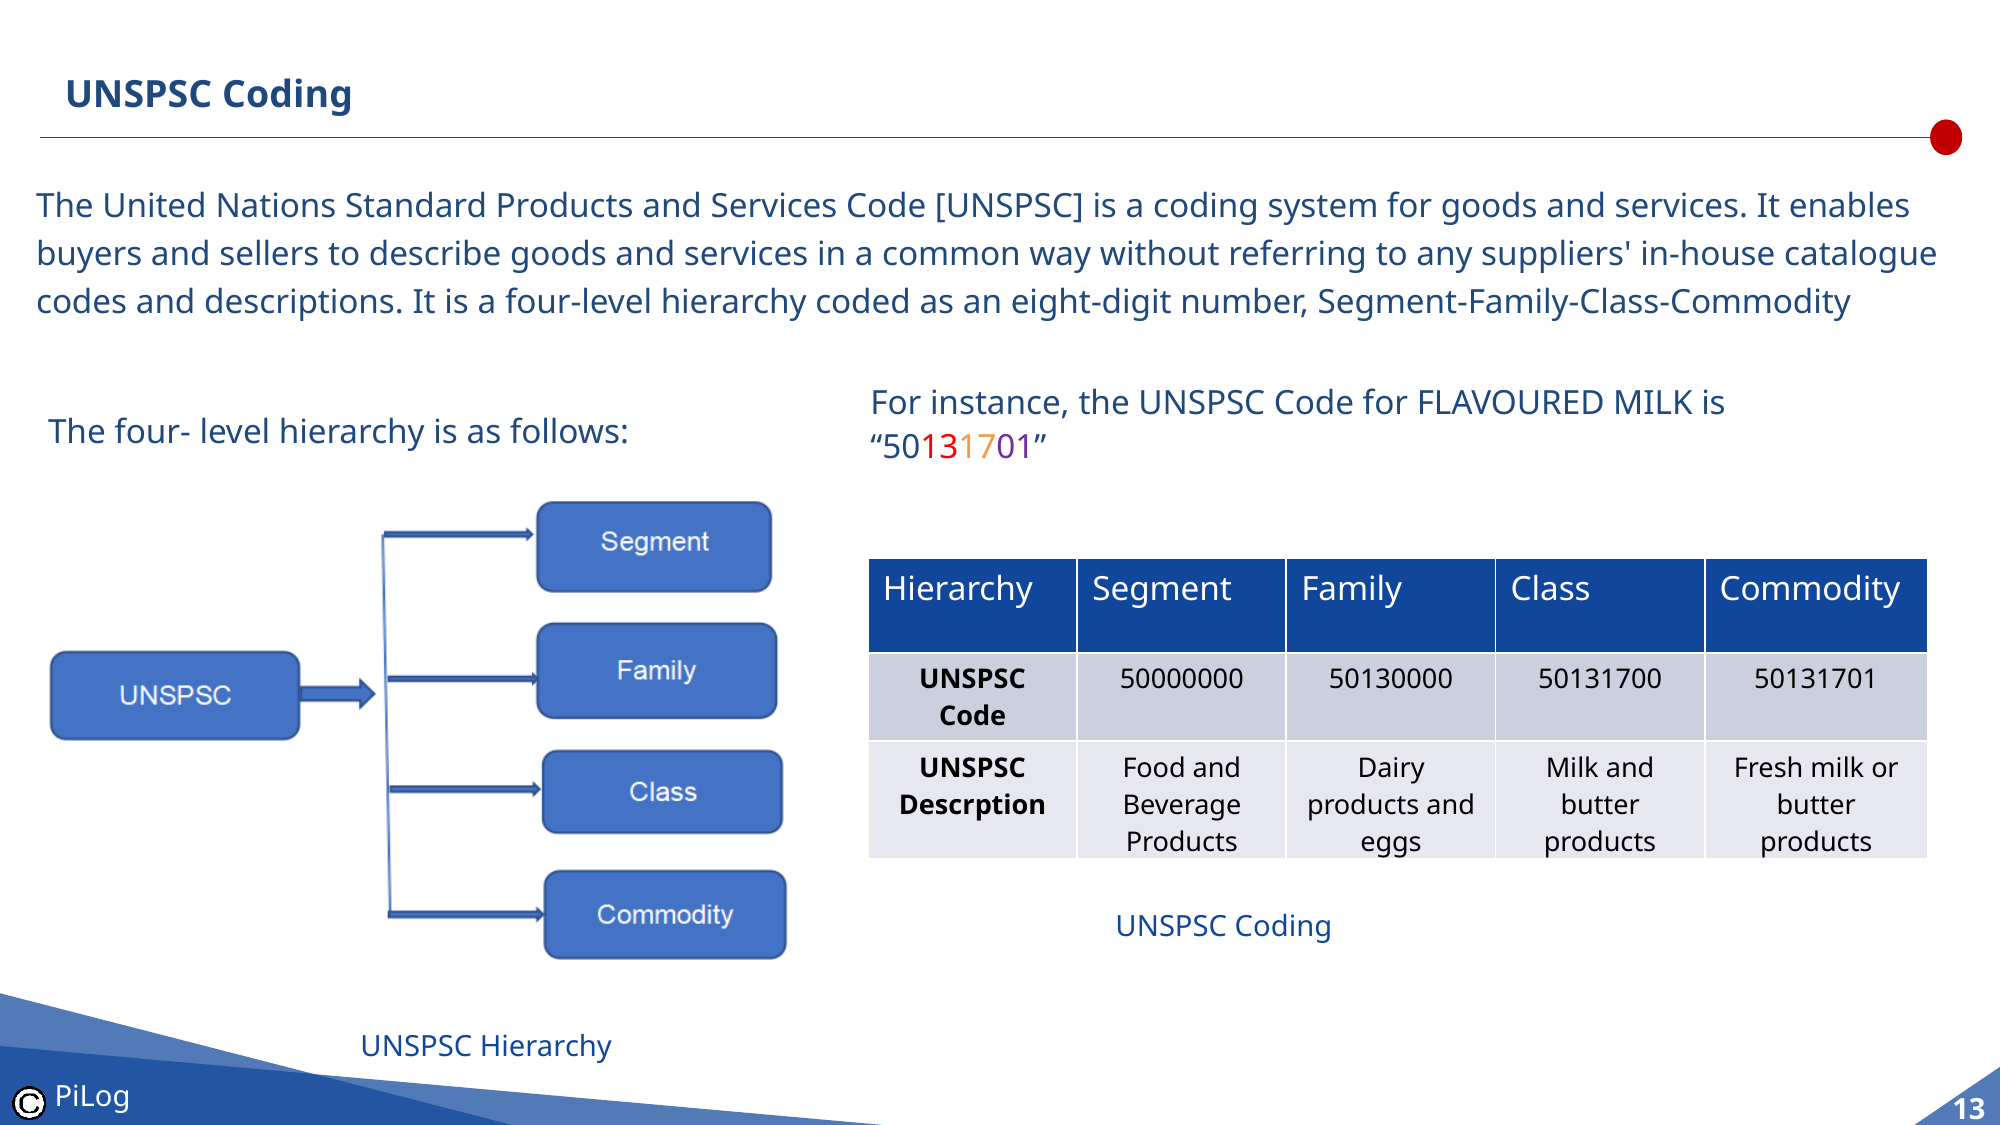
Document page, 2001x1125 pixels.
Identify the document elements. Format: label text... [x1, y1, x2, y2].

table_cell 50131700 [1496, 654, 1704, 740]
table_cell Dairy products and eggs [1287, 742, 1495, 858]
table_cell Fresh milk or butter products [1706, 742, 1927, 858]
table_header Segment [1078, 559, 1285, 652]
picture [12, 1086, 46, 1120]
text_box PiLog [39, 1070, 507, 1108]
text_box The United Nations Standard Products and Services Code [UNSPSC] is a coding system for goods and services. It enables buyers and sellers to describe goods and services in a common way without referring to any suppliers' in-house catalogue codes and descriptions. It is a four-level hierarchy coded as an eight-digit number, Segment-Family-Class-Commodity [21, 168, 1963, 328]
table_cell 50000000 [1078, 654, 1285, 740]
table_cell Milk and butter products [1496, 742, 1704, 858]
text_box 13 [1937, 1083, 2000, 1125]
table_header Family [1287, 559, 1495, 652]
text_box The four- level hierarchy is as follows: [33, 402, 752, 458]
table_header Commodity [1706, 559, 1927, 652]
table_header Class [1496, 559, 1704, 652]
text_box UNSPSC Coding [1100, 900, 1926, 950]
picture [12, 499, 1071, 967]
table_cell Food and Beverage Products [1078, 742, 1285, 858]
text_box UNSPSC Hierarchy [345, 1019, 1049, 1070]
table_cell 50131701 [1706, 654, 1927, 740]
table_cell 50130000 [1287, 654, 1495, 740]
text_box For instance, the UNSPSC Code for FLAVOURED MILK is “50131701” [855, 369, 1914, 473]
text_box UNSPSC Coding [49, 62, 590, 123]
